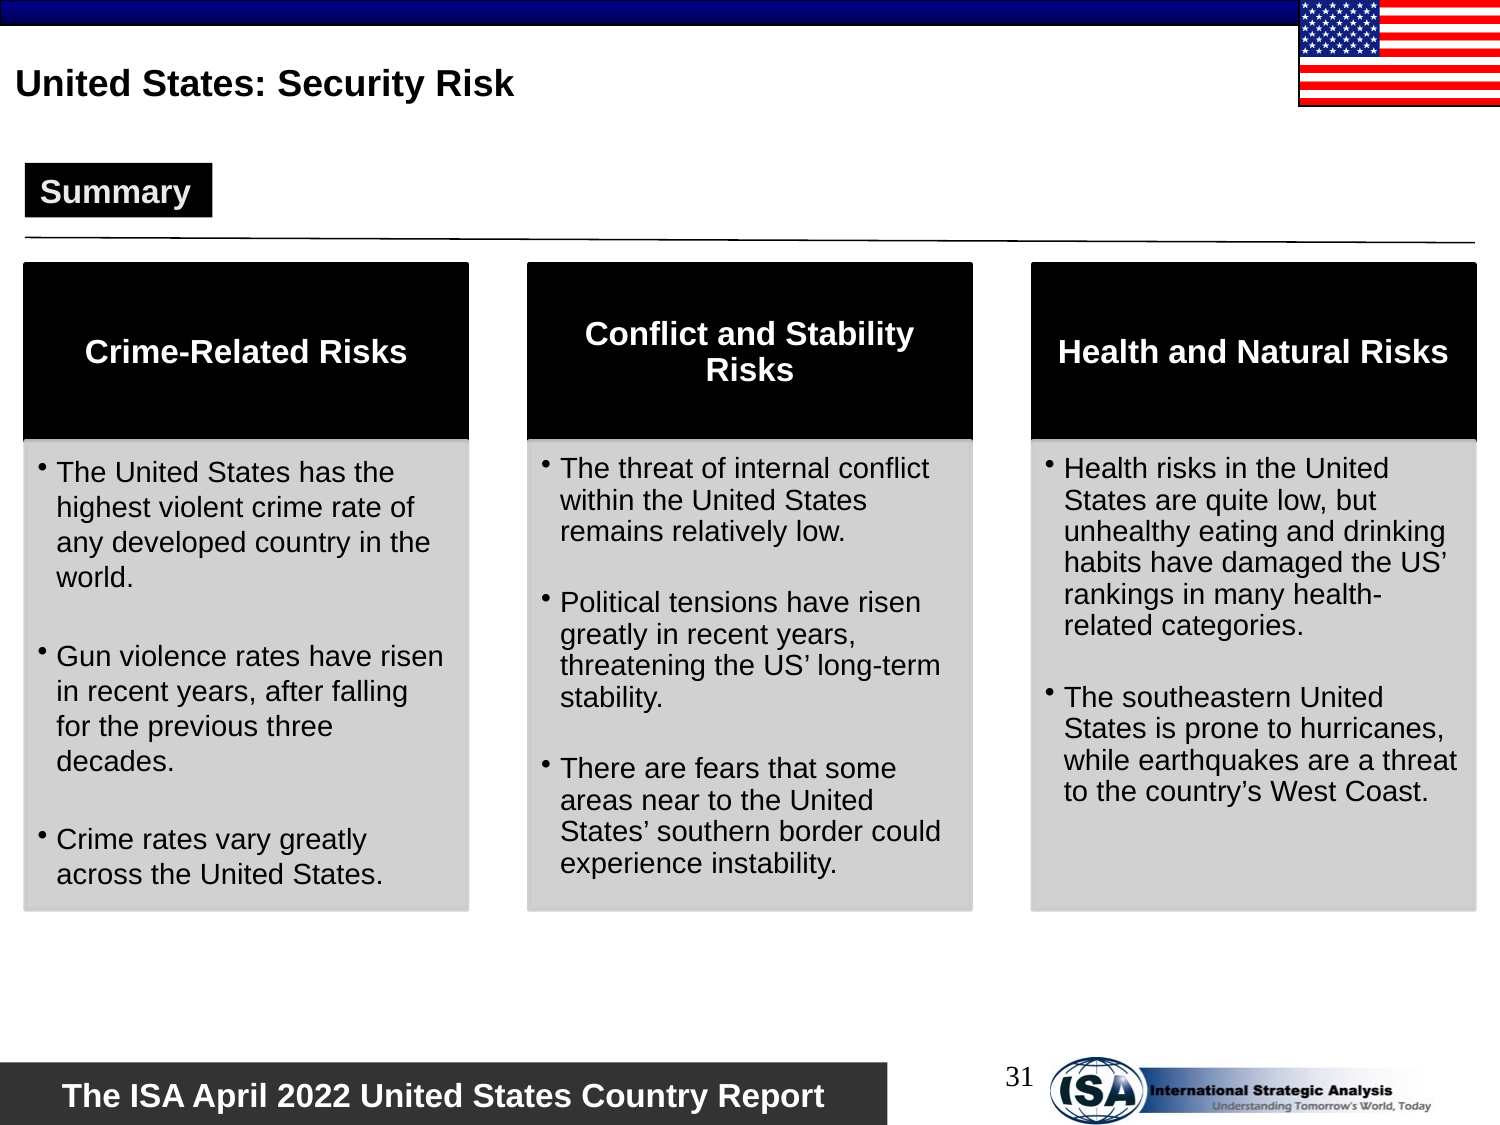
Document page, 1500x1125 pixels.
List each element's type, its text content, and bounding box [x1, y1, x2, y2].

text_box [24, 236, 1476, 938]
picture [1051, 1057, 1500, 1125]
title United States: Security Risk [0, 24, 1088, 138]
text_box Summary [24, 162, 213, 218]
slide_number 31 [737, 1049, 1051, 1125]
picture [1300, 0, 1500, 105]
